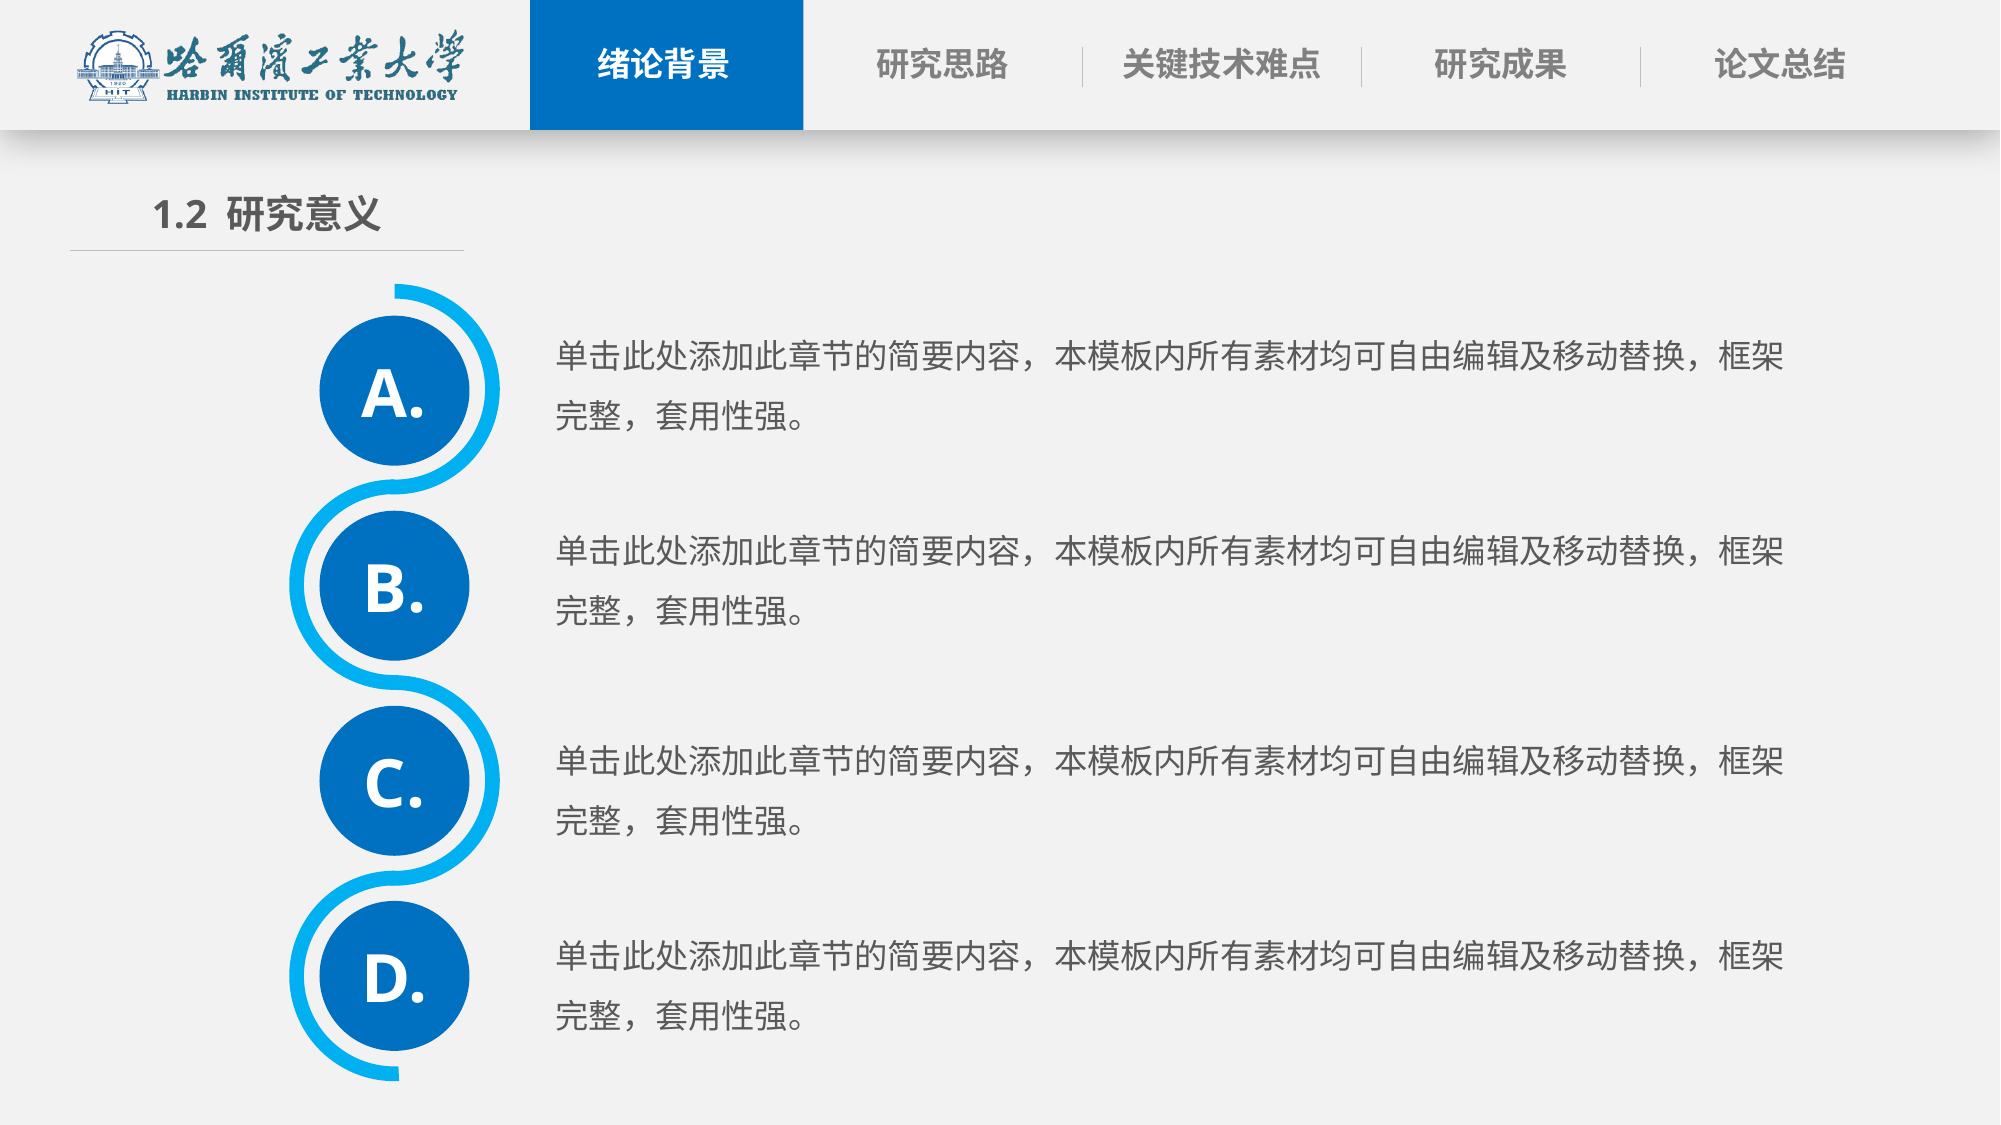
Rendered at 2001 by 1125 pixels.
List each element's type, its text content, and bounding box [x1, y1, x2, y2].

picture [73, 9, 472, 121]
text_box 研究成果 [1391, 35, 1612, 91]
text_box 论文总结 [1670, 35, 1891, 91]
text_box 单击此处添加此章节的简要内容，本模板内所有素材均可自由编辑及移动替换，框架完整，套用性强。 [555, 510, 1798, 631]
text_box [804, 0, 2000, 131]
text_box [289, 283, 500, 1082]
text_box 绪论背景 [553, 35, 775, 91]
text_box 单击此处添加此章节的简要内容，本模板内所有素材均可自由编辑及移动替换，框架完整，套用性强。 [555, 719, 1798, 840]
text_box 单击此处添加此章节的简要内容，本模板内所有素材均可自由编辑及移动替换，框架完整，套用性强。 [555, 915, 1798, 1036]
text_box [0, 0, 529, 131]
text_box 研究思路 [832, 35, 1054, 91]
text_box 1.2 研究意义 [133, 181, 400, 245]
text_box 单击此处添加此章节的简要内容，本模板内所有素材均可自由编辑及移动替换，框架完整，套用性强。 [555, 315, 1798, 436]
text_box [529, 0, 804, 131]
text_box 关键技术难点 [1111, 35, 1333, 91]
